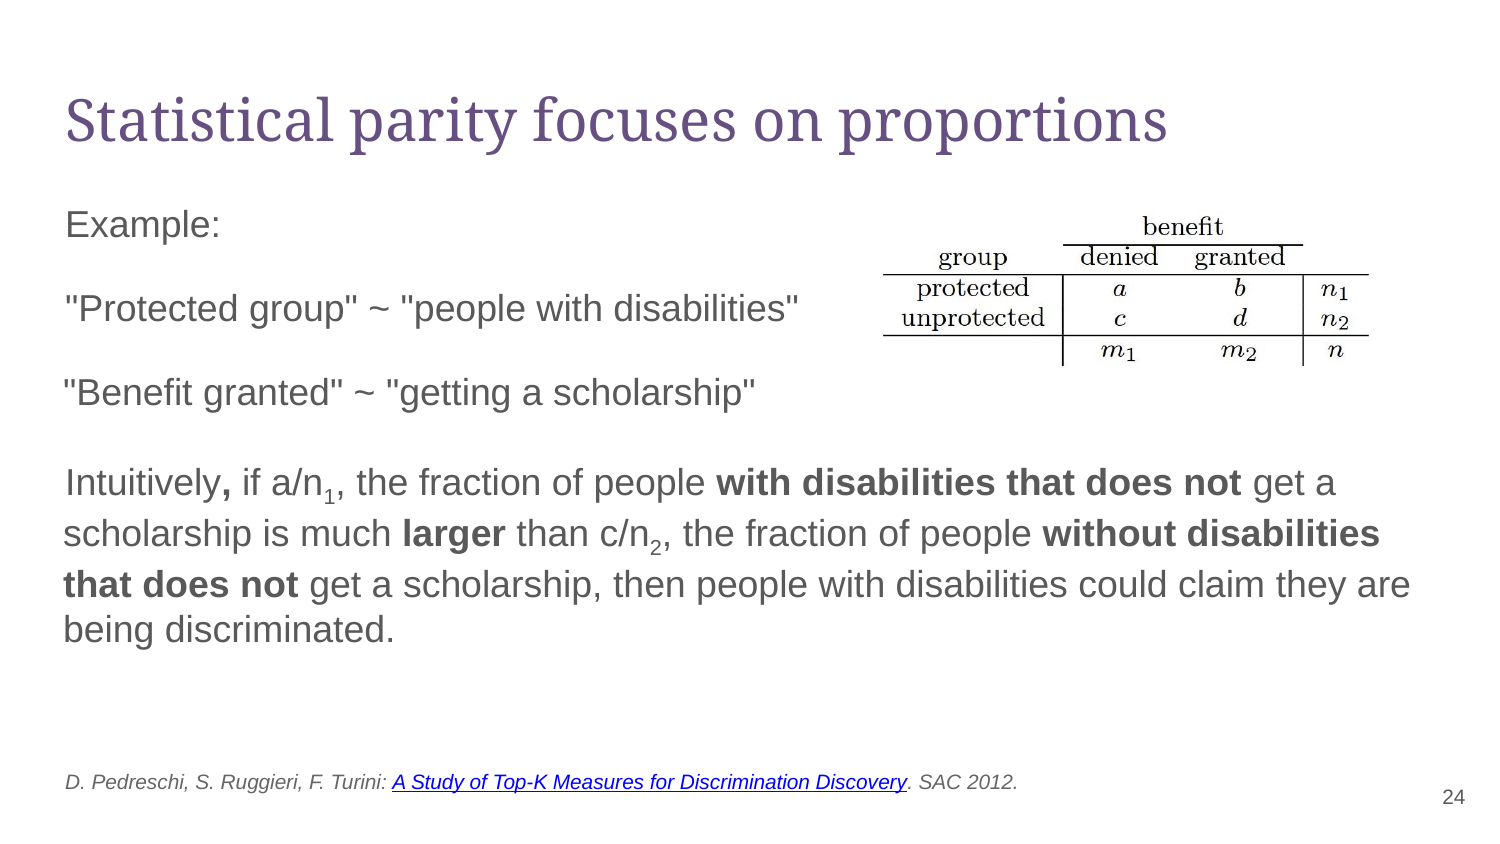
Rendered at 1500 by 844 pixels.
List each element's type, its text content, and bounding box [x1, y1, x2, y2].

title Statistical parity focuses on proportions [63, 82, 1437, 163]
text_box Example: "Protected group" ~ "people with disabilities" "Benefit granted" ~ "getting a scholarship" Intuitively, if a/n1, the fraction of people with disabilities that does not get a scholarship is much larger than c/n2, the fraction of people without disabilities that does not get a scholarship, then people with disabilities could claim they are being discriminated. [63, 199, 1414, 645]
text_box D. Pedreschi, S. Ruggieri, F. Turini: A Study of Top-K Measures for Discrimination Discovery. SAC 2012. [63, 768, 1039, 792]
slide_number ‹#› [1426, 783, 1468, 806]
